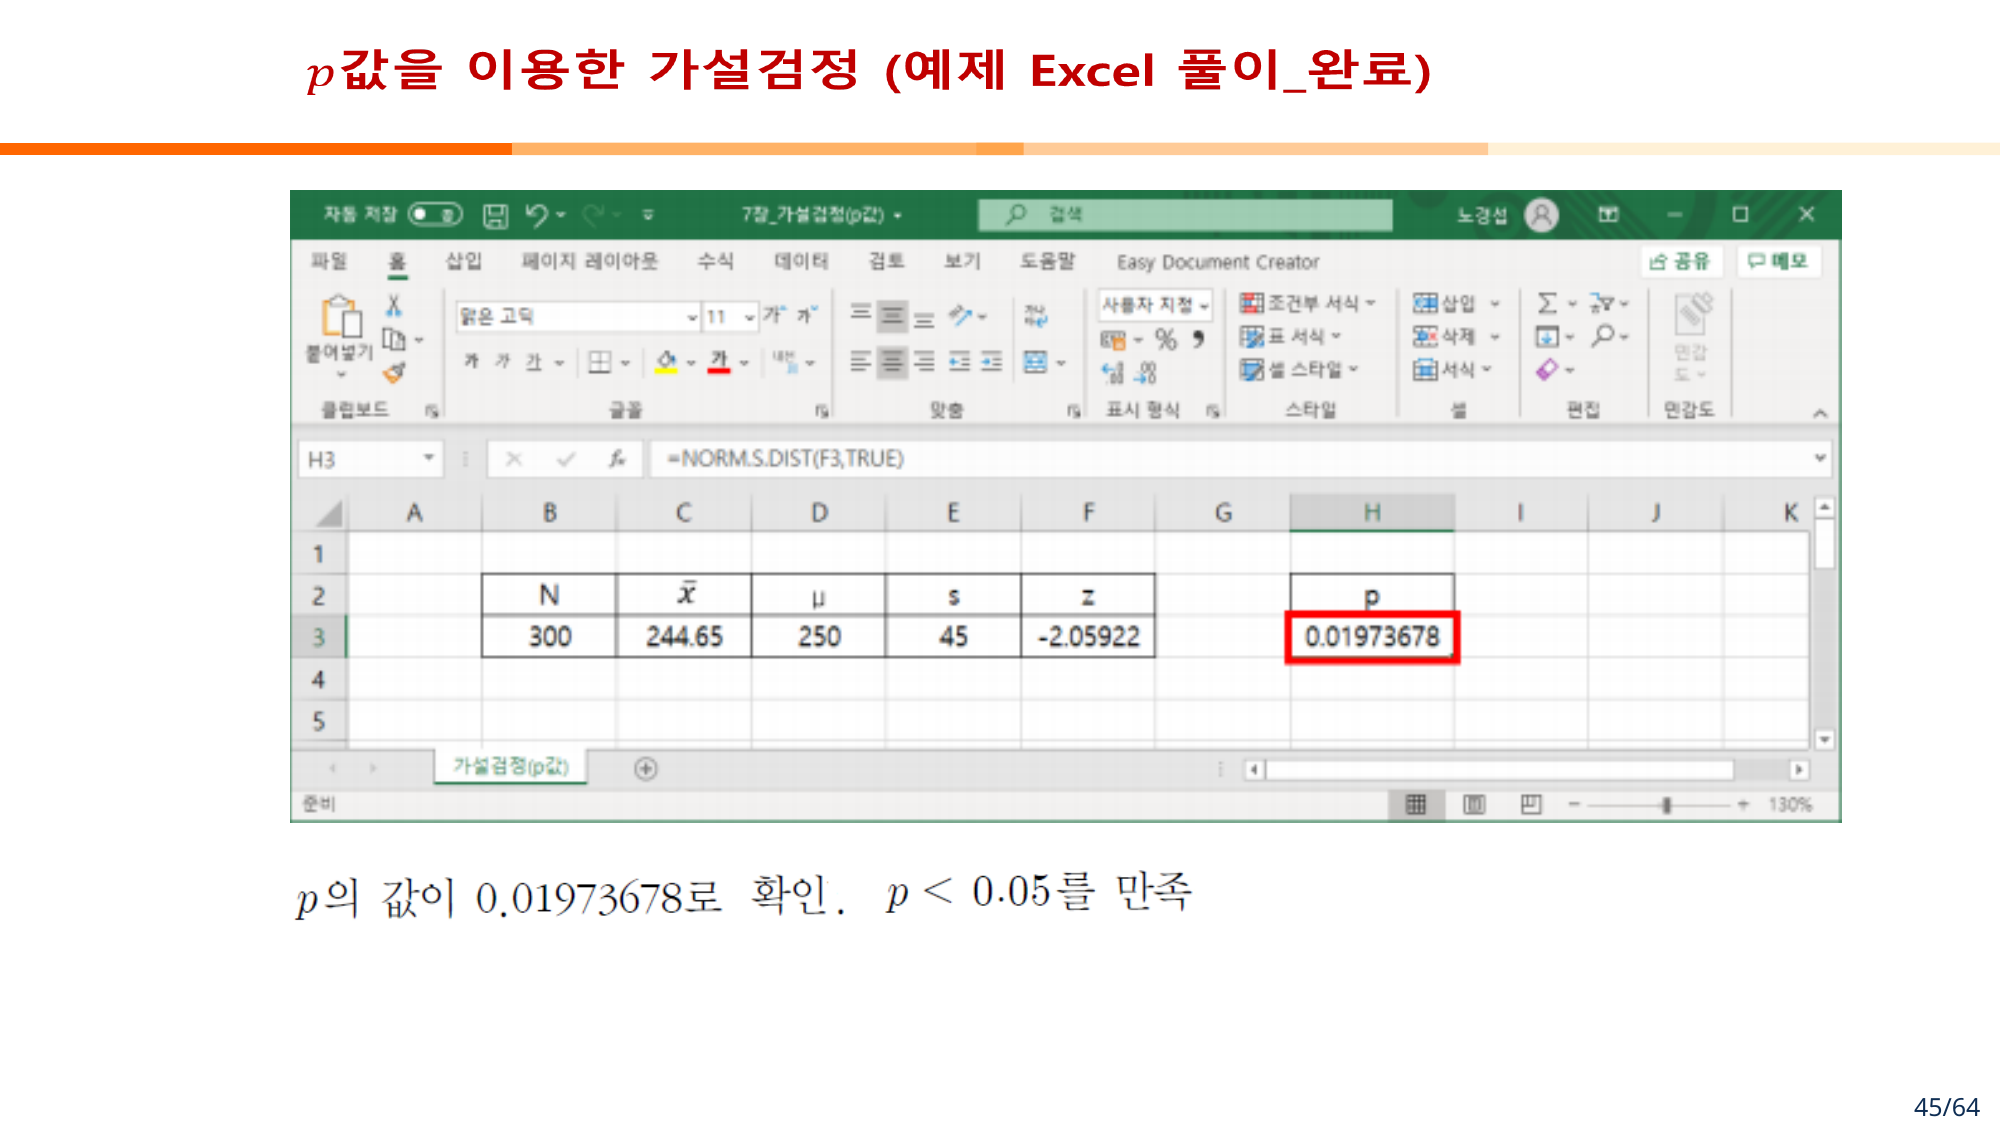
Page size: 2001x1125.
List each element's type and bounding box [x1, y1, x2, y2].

picture [290, 869, 1201, 930]
title [291, 31, 1532, 122]
picture [290, 190, 1842, 823]
